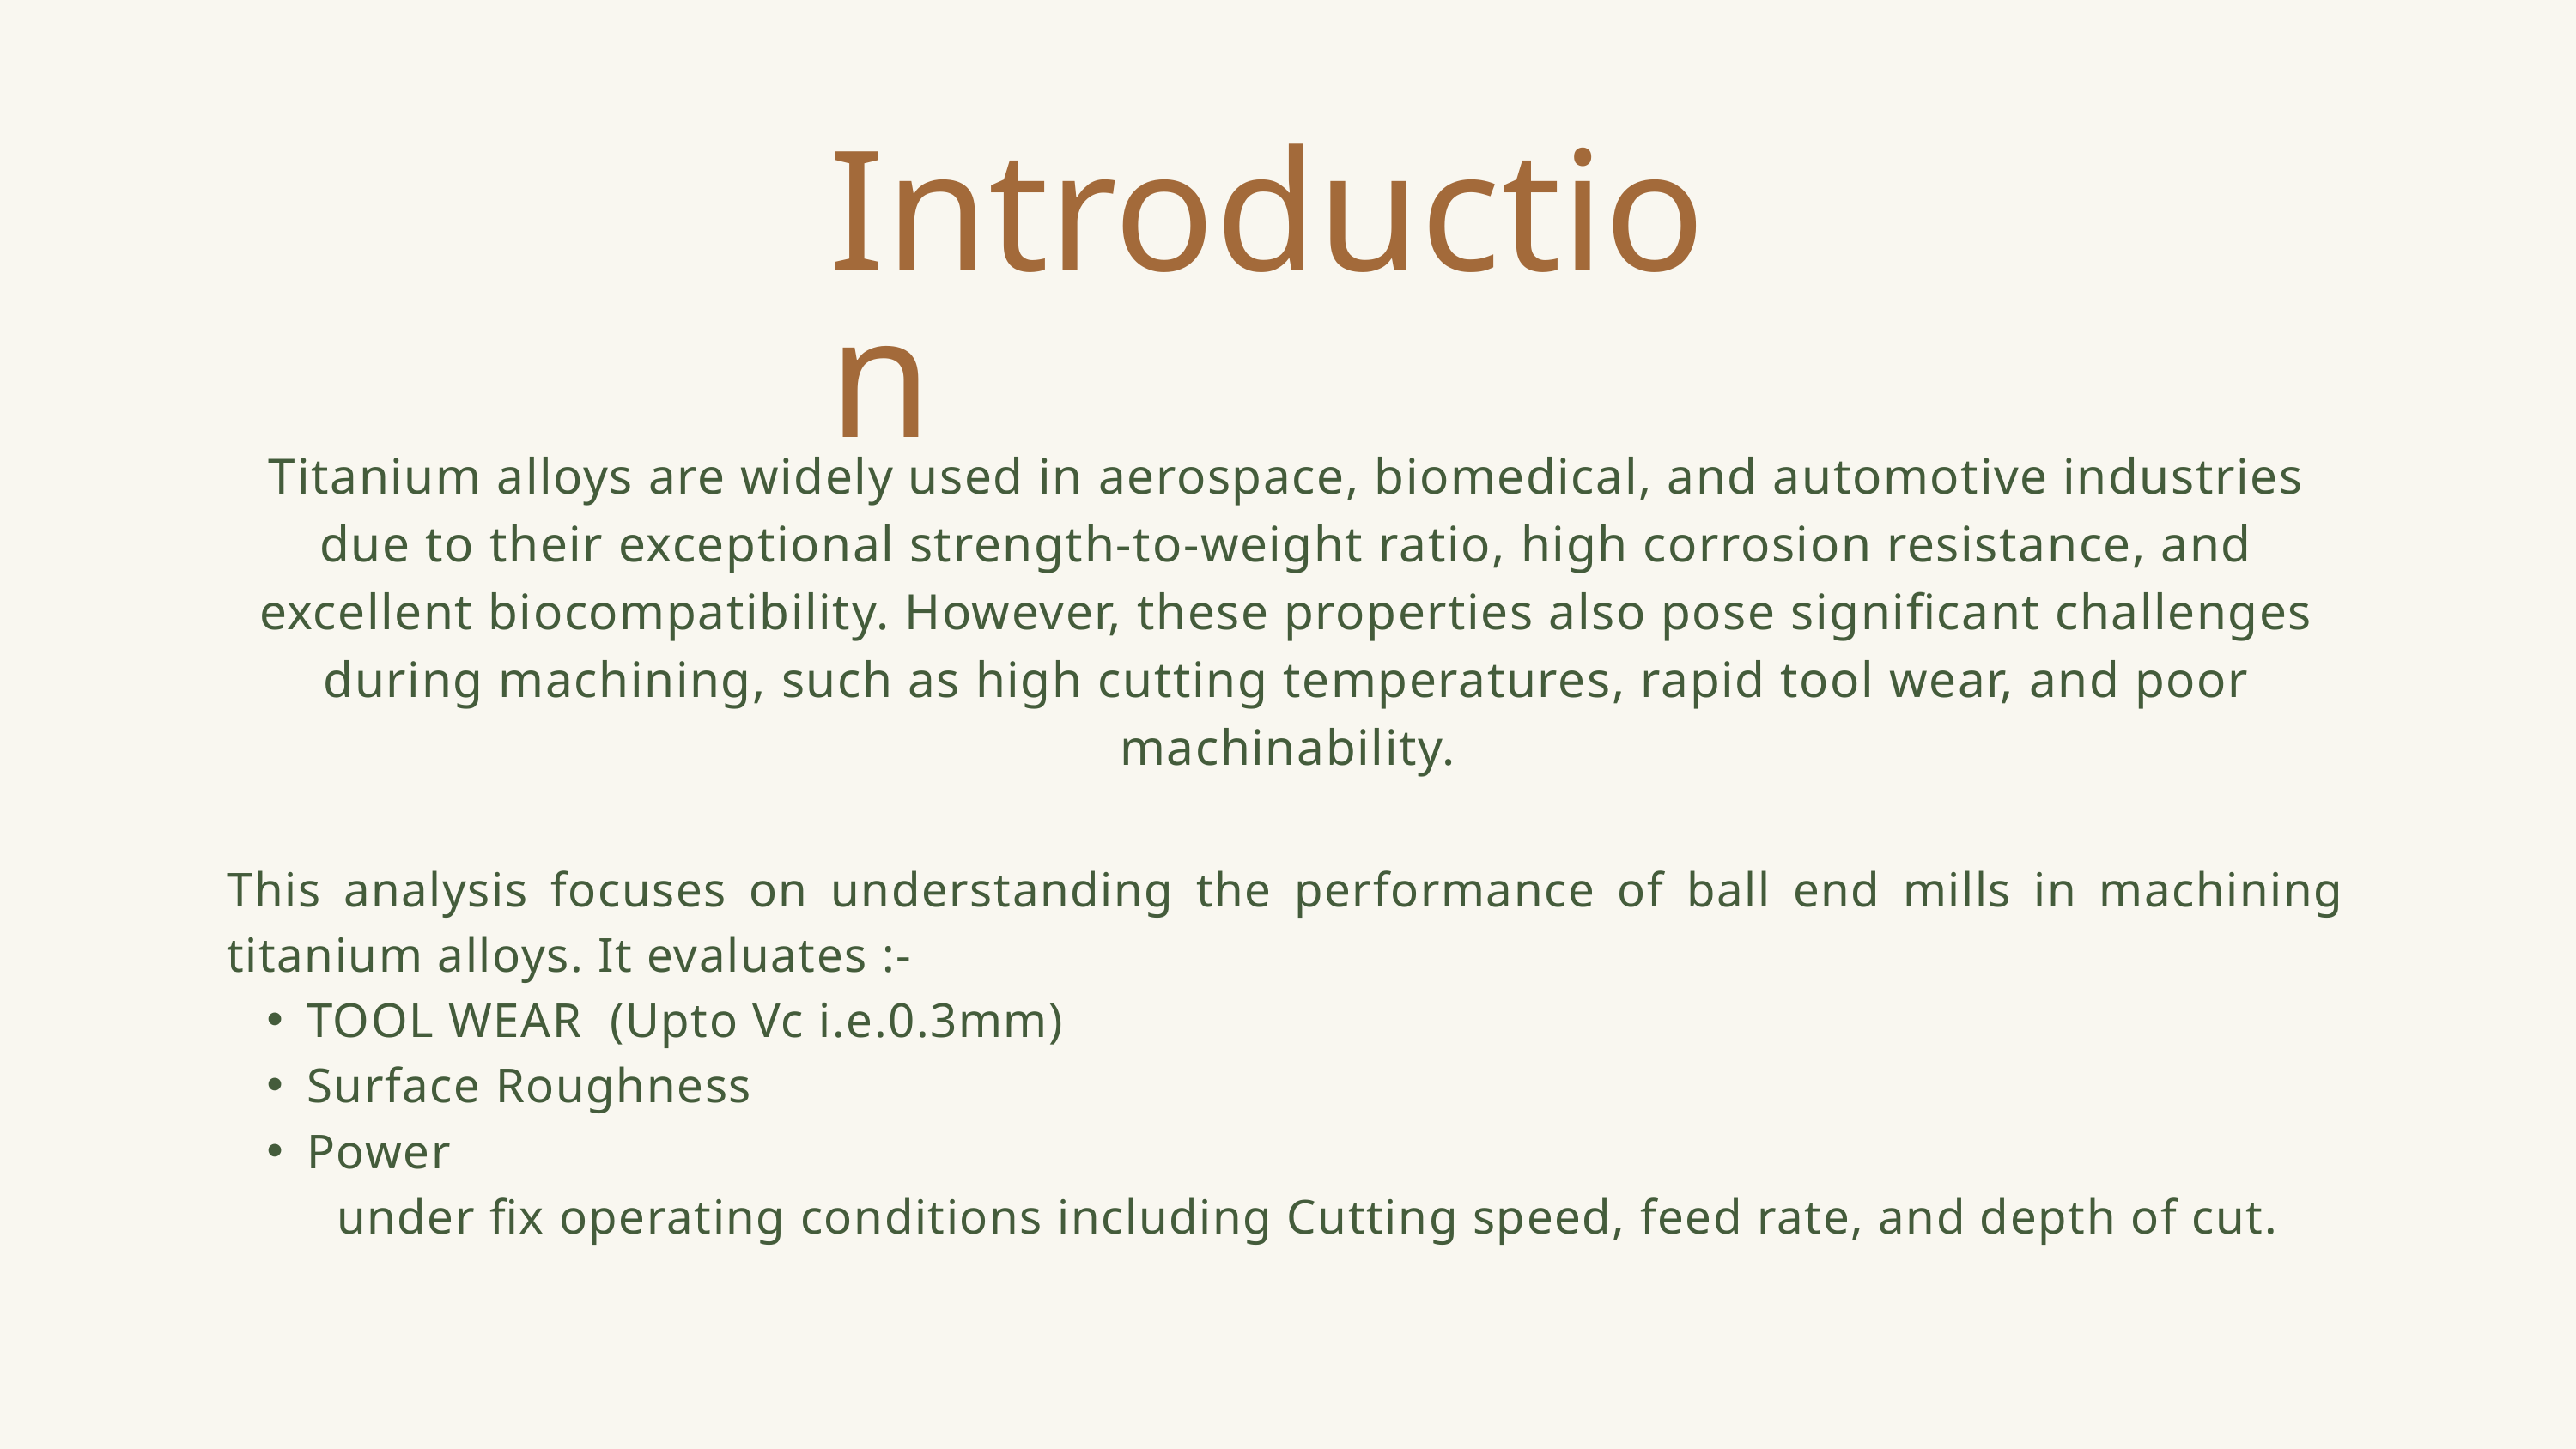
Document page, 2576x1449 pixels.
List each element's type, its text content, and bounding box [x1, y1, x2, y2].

text_box Introduction [829, 136, 1747, 435]
text_box This analysis focuses on understanding the performance of ball end mills in machining titanium alloys. It evaluates :- TOOL WEAR (Upto Vc i.e.0.3mm) Surface Roughness Power under fix operating conditions including Cutting speed, feed rate, and depth of cut. [227, 850, 2349, 1244]
text_box Titanium alloys are widely used in aerospace, biomedical, and automotive industries due to their exceptional strength-to-weight ratio, high corrosion resistance, and excellent biocompatibility. However, these properties also pose significant challenges during machining, such as high cutting temperatures, rapid tool wear, and poor machinability. [227, 435, 2349, 776]
